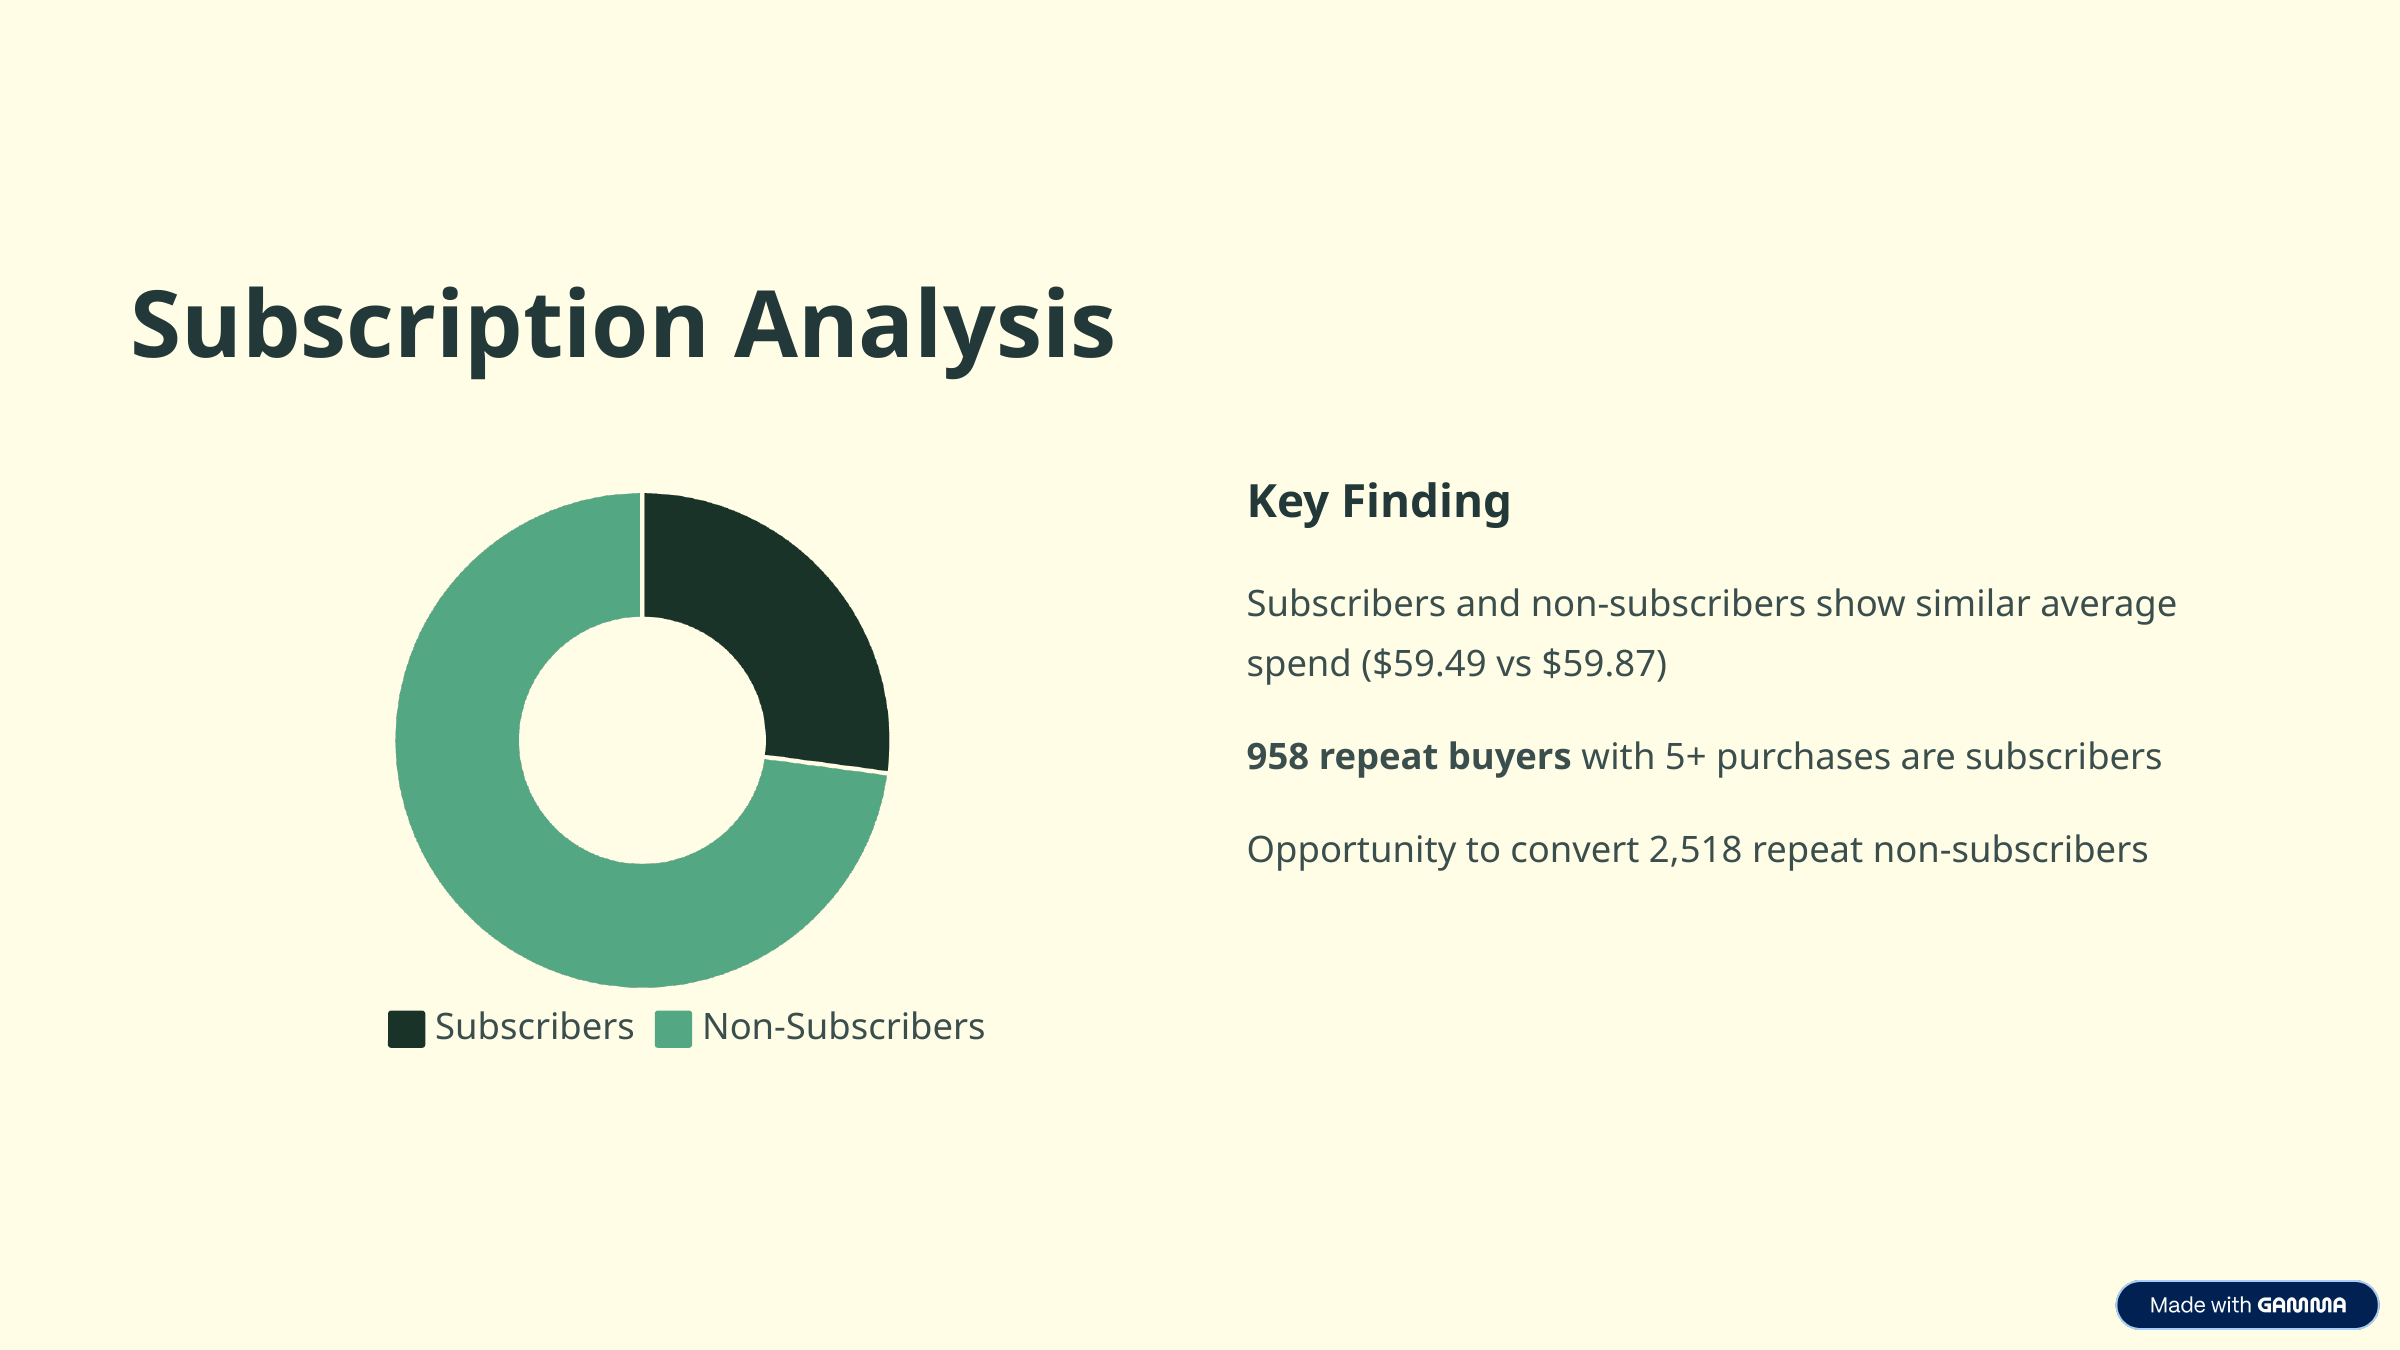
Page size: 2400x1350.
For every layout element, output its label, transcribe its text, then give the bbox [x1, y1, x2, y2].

text_box Key Finding [1246, 469, 1712, 528]
text_box Subscription Analysis [130, 260, 1210, 377]
picture [130, 474, 1155, 1006]
text_box [387, 1010, 426, 1048]
text_box [654, 1010, 693, 1048]
text_box 958 repeat buyers with 5+ purchases are subscribers [1246, 717, 2271, 777]
text_box Opportunity to convert 2,518 repeat non-subscribers [1246, 810, 2271, 870]
text_box Subscribers [435, 1010, 630, 1048]
picture [2106, 1271, 2389, 1339]
text_box Subscribers and non-subscribers show similar average spend ($59.49 vs $59.87) [1246, 564, 2271, 684]
text_box Non-Subscribers [702, 1010, 979, 1048]
